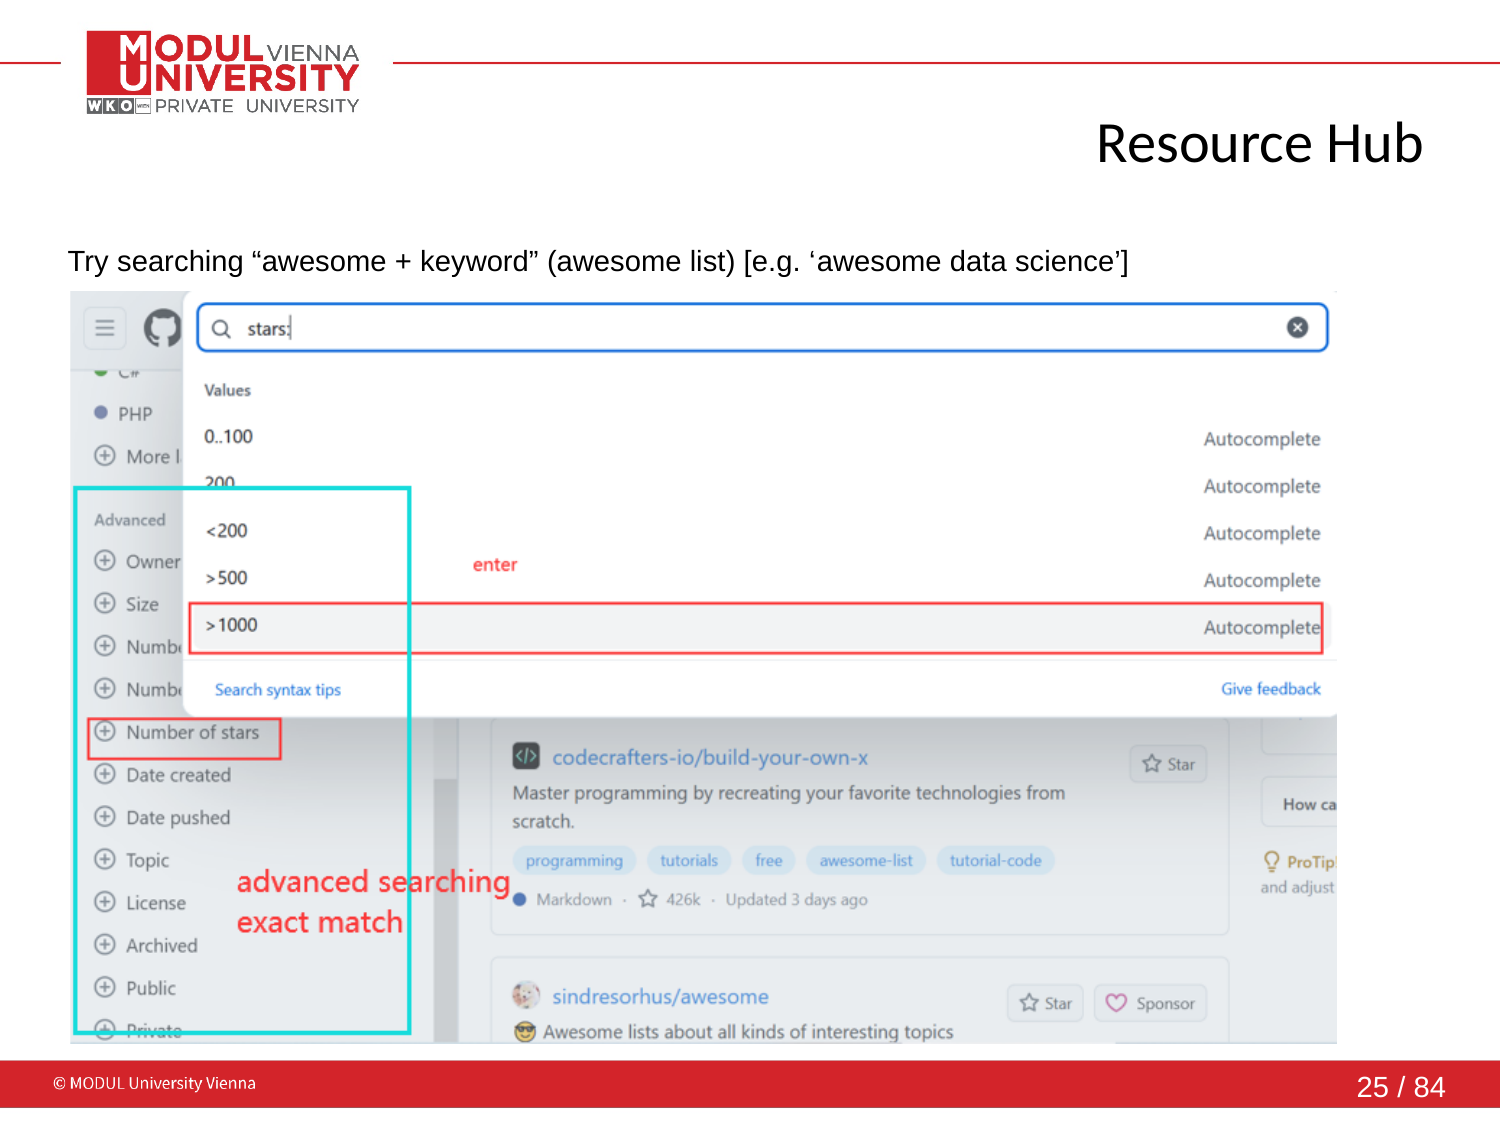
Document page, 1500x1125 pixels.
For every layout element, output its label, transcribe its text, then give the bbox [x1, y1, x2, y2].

title Resource Hub [51, 45, 1439, 211]
list Try searching “awesome + keyword” (awesome list) [e.g. ‘awesome data science’] [0, 211, 1439, 308]
picture [0, 0, 1500, 1125]
